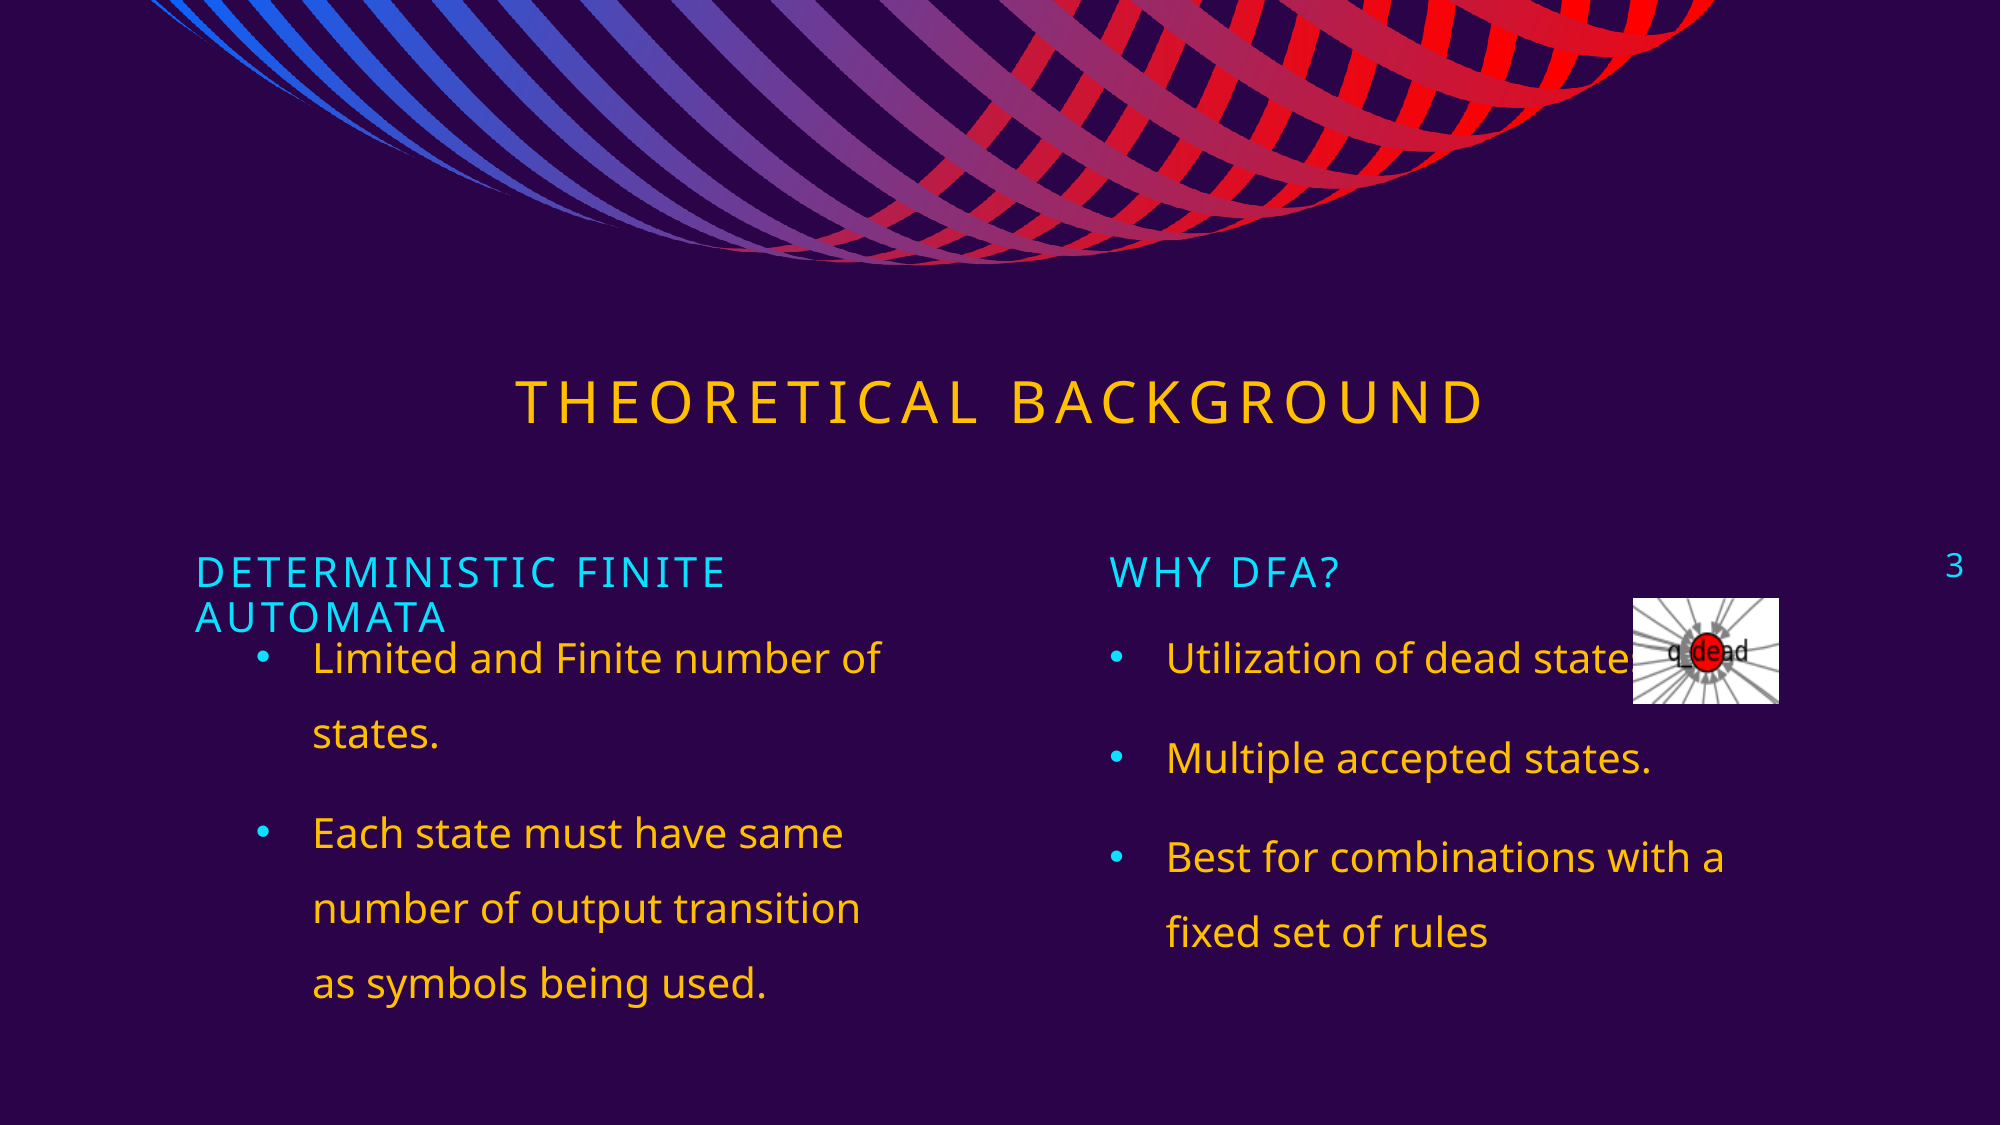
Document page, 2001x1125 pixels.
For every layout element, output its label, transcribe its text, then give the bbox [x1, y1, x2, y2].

list Limited and Finite number of states. Each state must have same number of output transition as symbols being used. [241, 598, 926, 982]
slide_number 3 [1889, 519, 1980, 615]
list Utilization of dead states. Multiple accepted states. Best for combinations with a fixed set of rules [1094, 598, 1779, 982]
list Why Dfa? [1094, 544, 1779, 590]
list Deterministic Finite Automata [180, 544, 1000, 590]
title Theoretical Background [399, 366, 1601, 489]
picture [0, 0, 2000, 1125]
